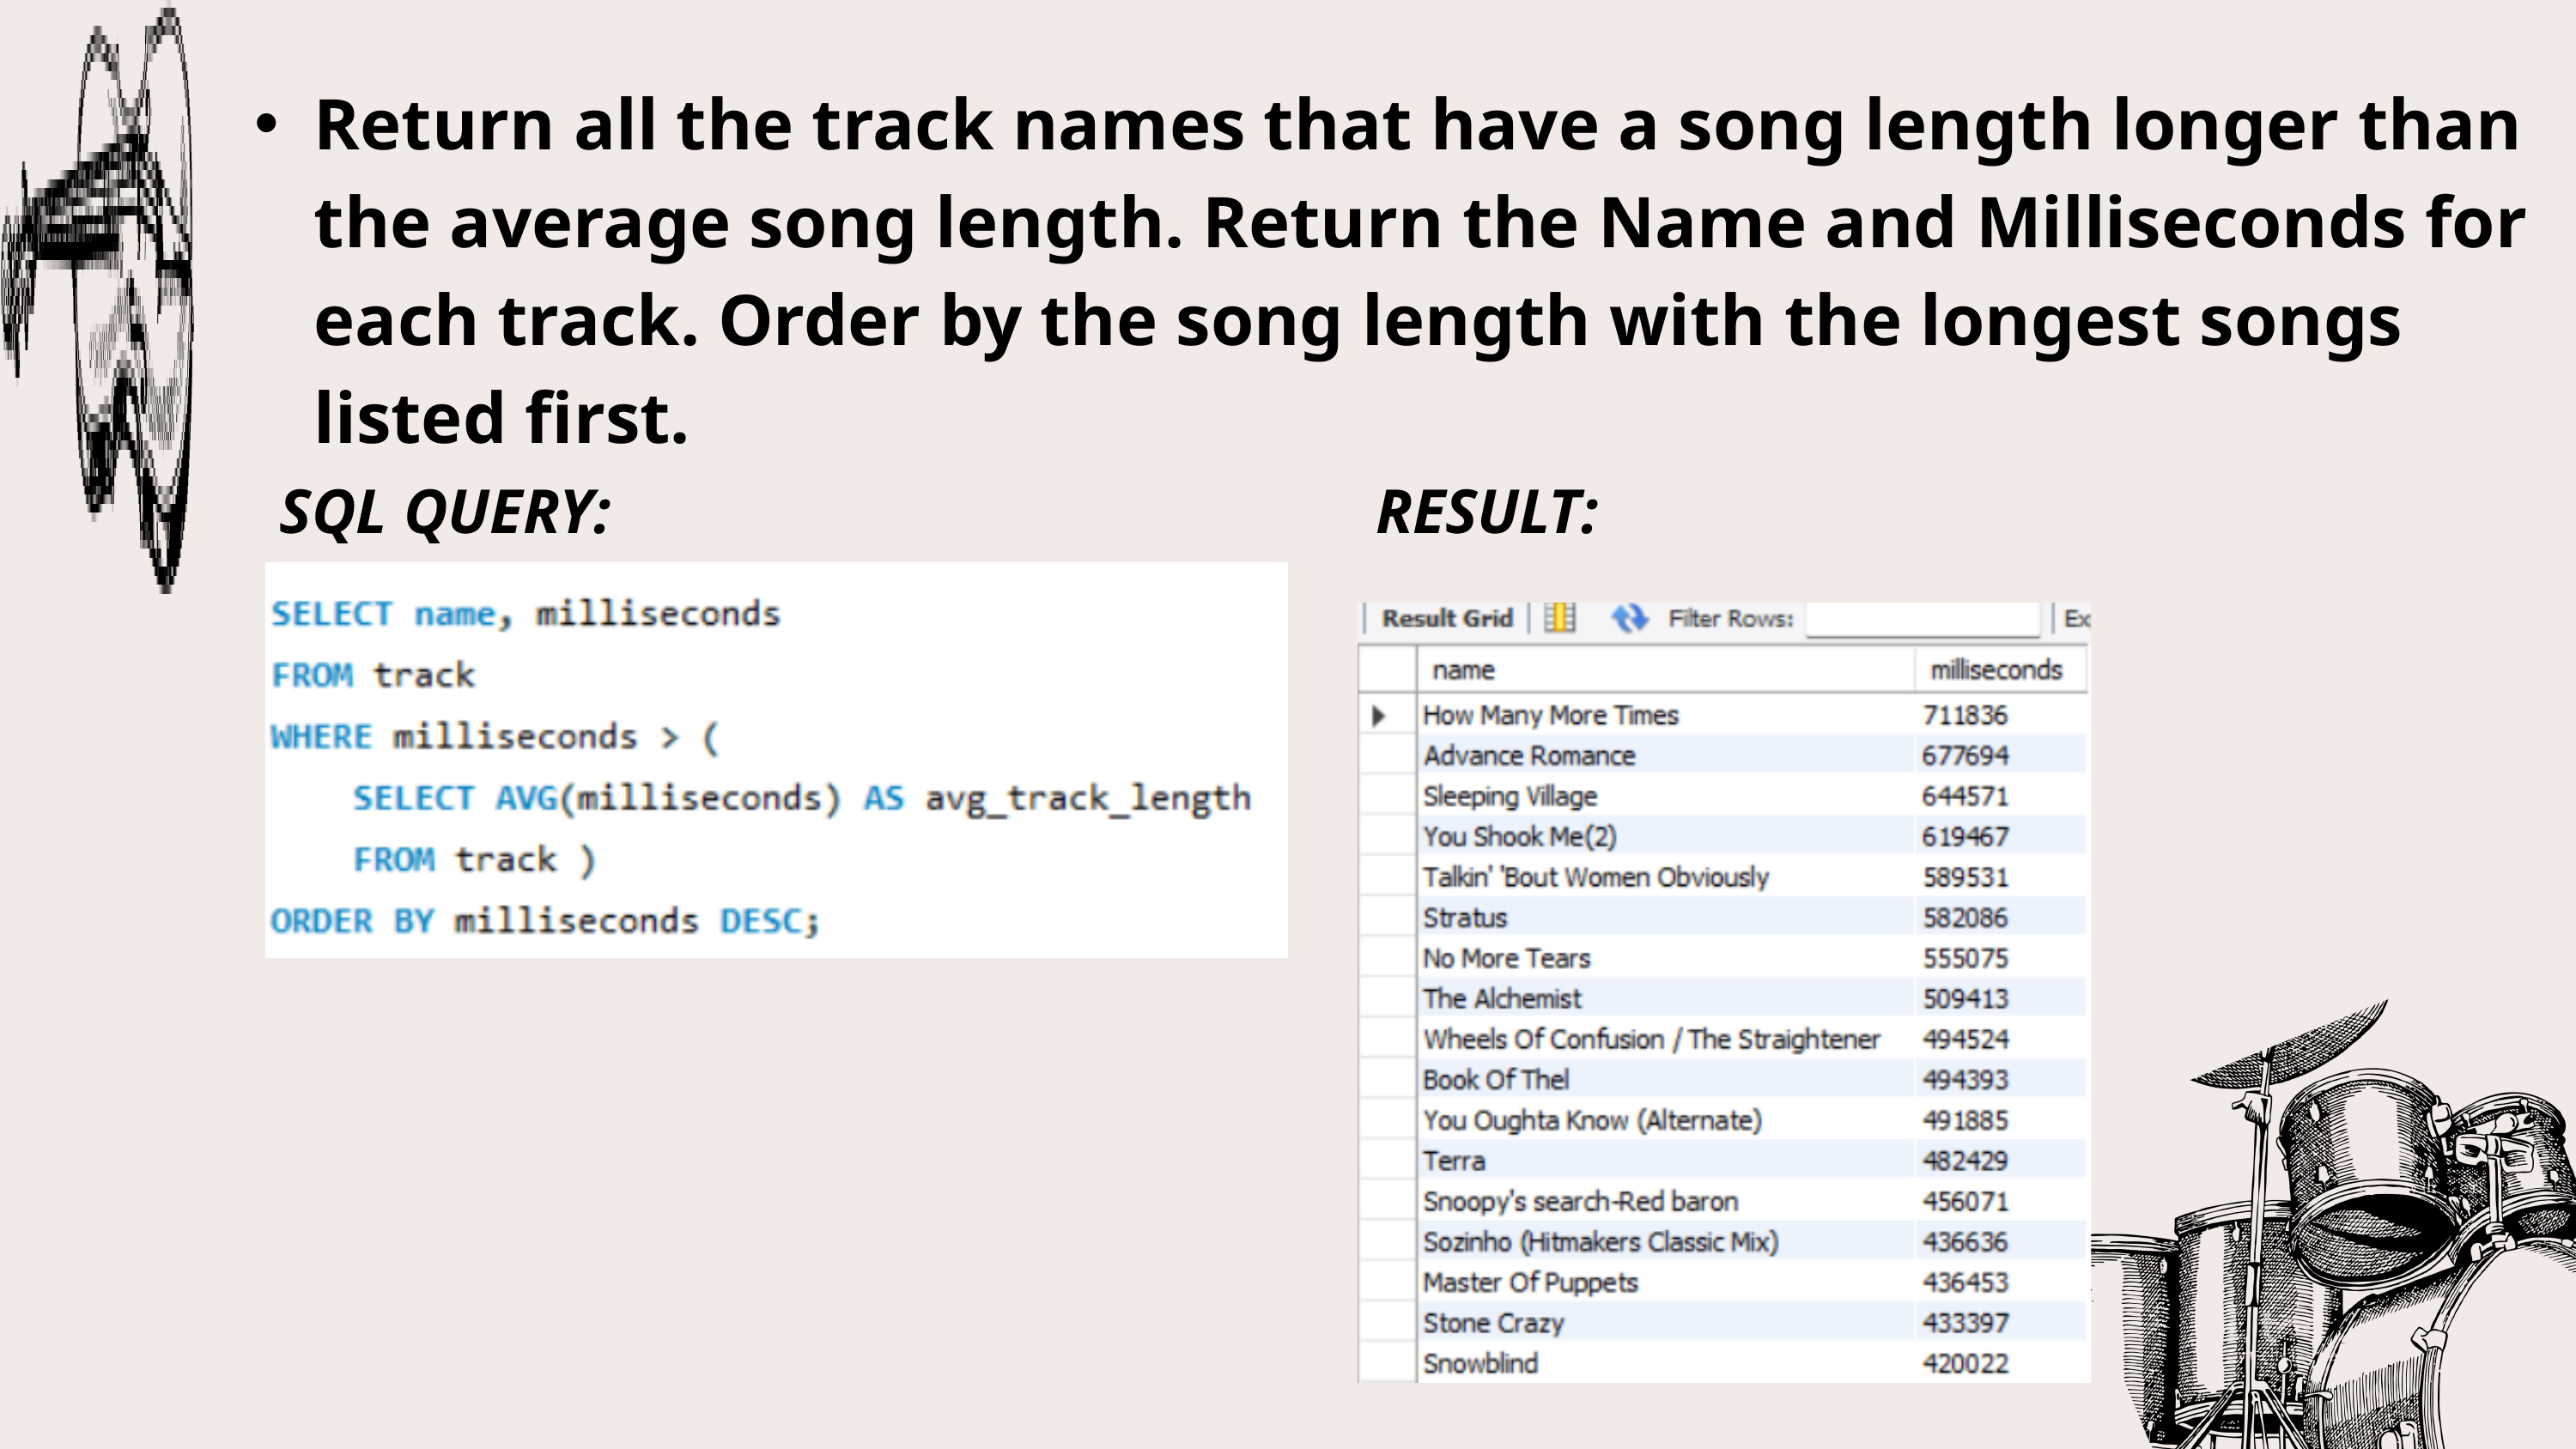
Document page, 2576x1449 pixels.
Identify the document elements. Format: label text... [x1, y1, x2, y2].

text_box [264, 562, 1288, 958]
text_box [0, 0, 196, 603]
text_box RESULT: [1362, 460, 1612, 546]
text_box SQL QUERY: [264, 460, 627, 546]
text_box [1358, 603, 2092, 1383]
text_box Return all the track names that have a song length longer than the average song length. Return the Name and Milliseconds for each track. Order by the song length with the longest songs listed first. [195, 65, 2530, 458]
text_box [2092, 923, 2576, 1449]
